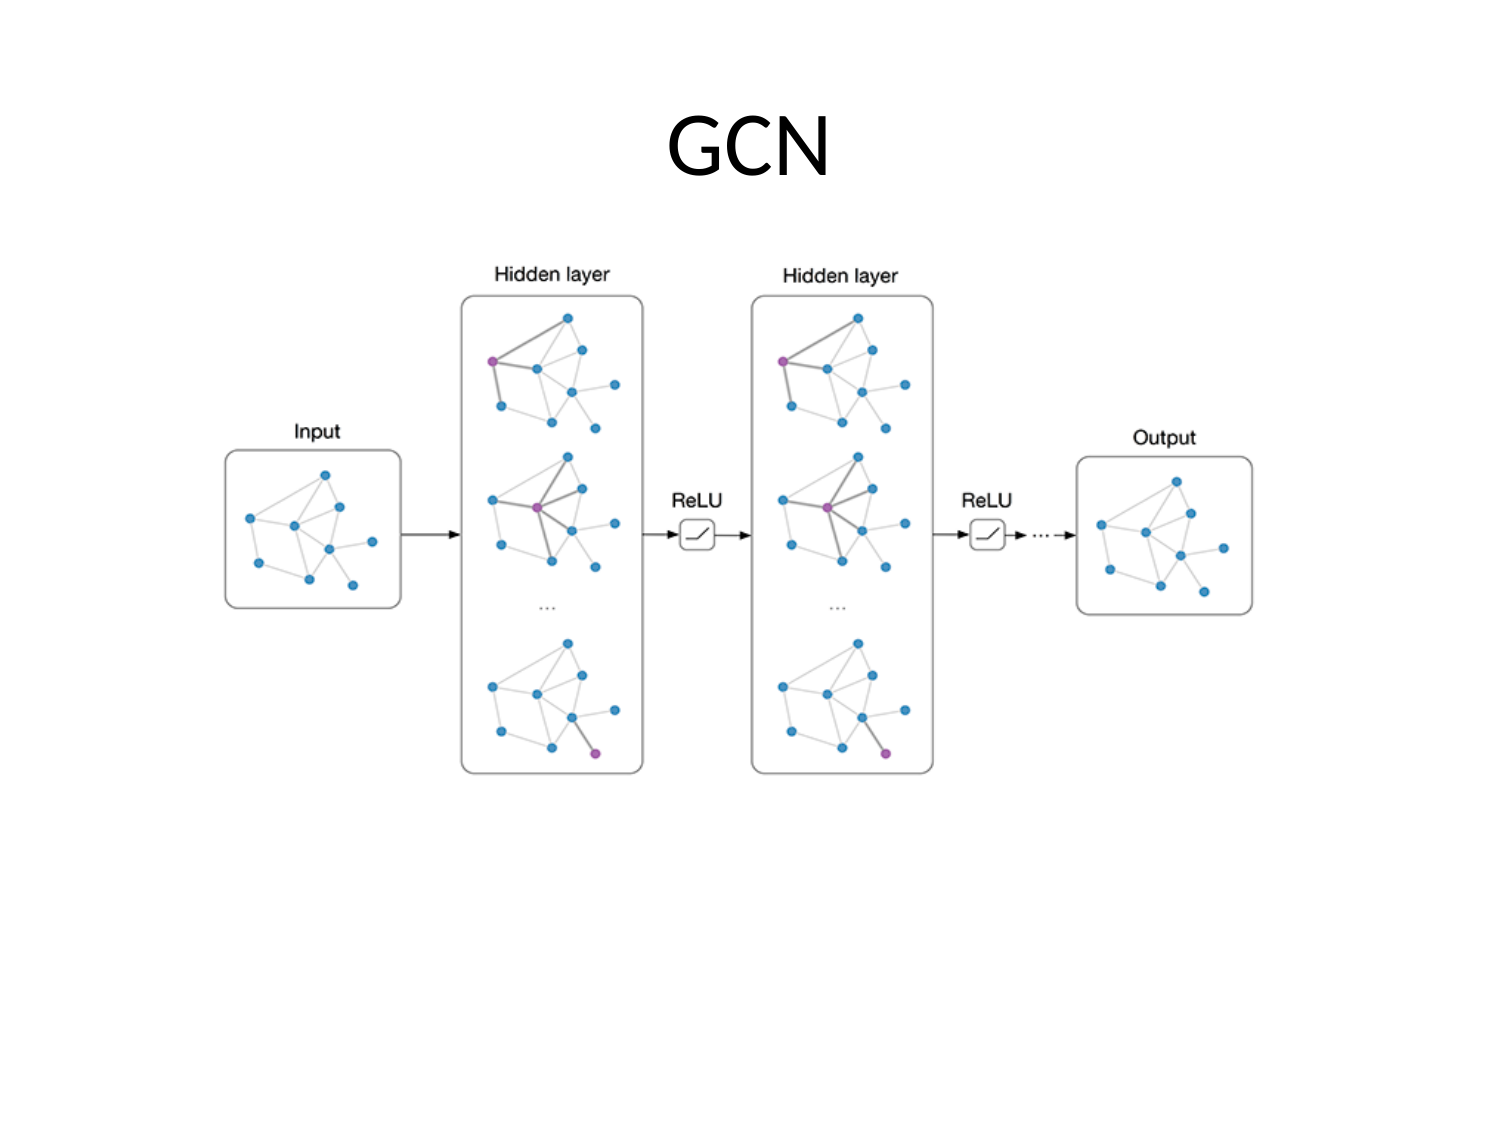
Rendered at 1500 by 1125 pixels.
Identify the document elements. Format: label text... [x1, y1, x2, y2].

title GCN [75, 45, 1425, 233]
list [222, 257, 1256, 777]
